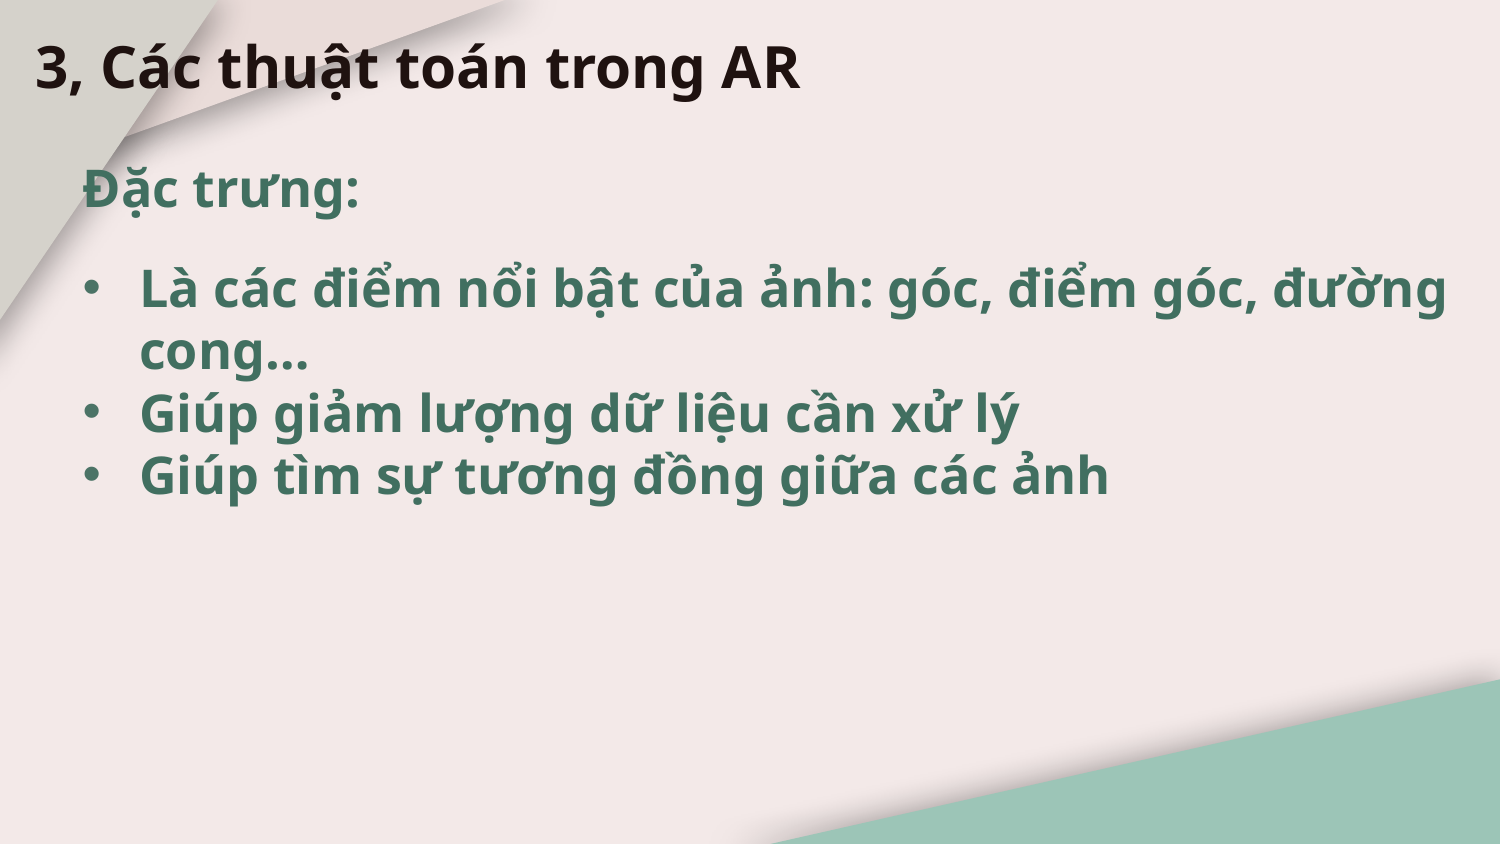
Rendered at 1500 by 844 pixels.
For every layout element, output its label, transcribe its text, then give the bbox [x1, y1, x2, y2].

text_box [770, 679, 1500, 844]
text_box 3, Các thuật toán trong AR [20, 23, 912, 108]
text_box Đặc trưng: Là các điểm nổi bật của ảnh: góc, điểm góc, đường cong… Giúp giảm lượng dữ liệu cần xử lý Giúp tìm sự tương đồng giữa các ảnh [68, 147, 1477, 513]
